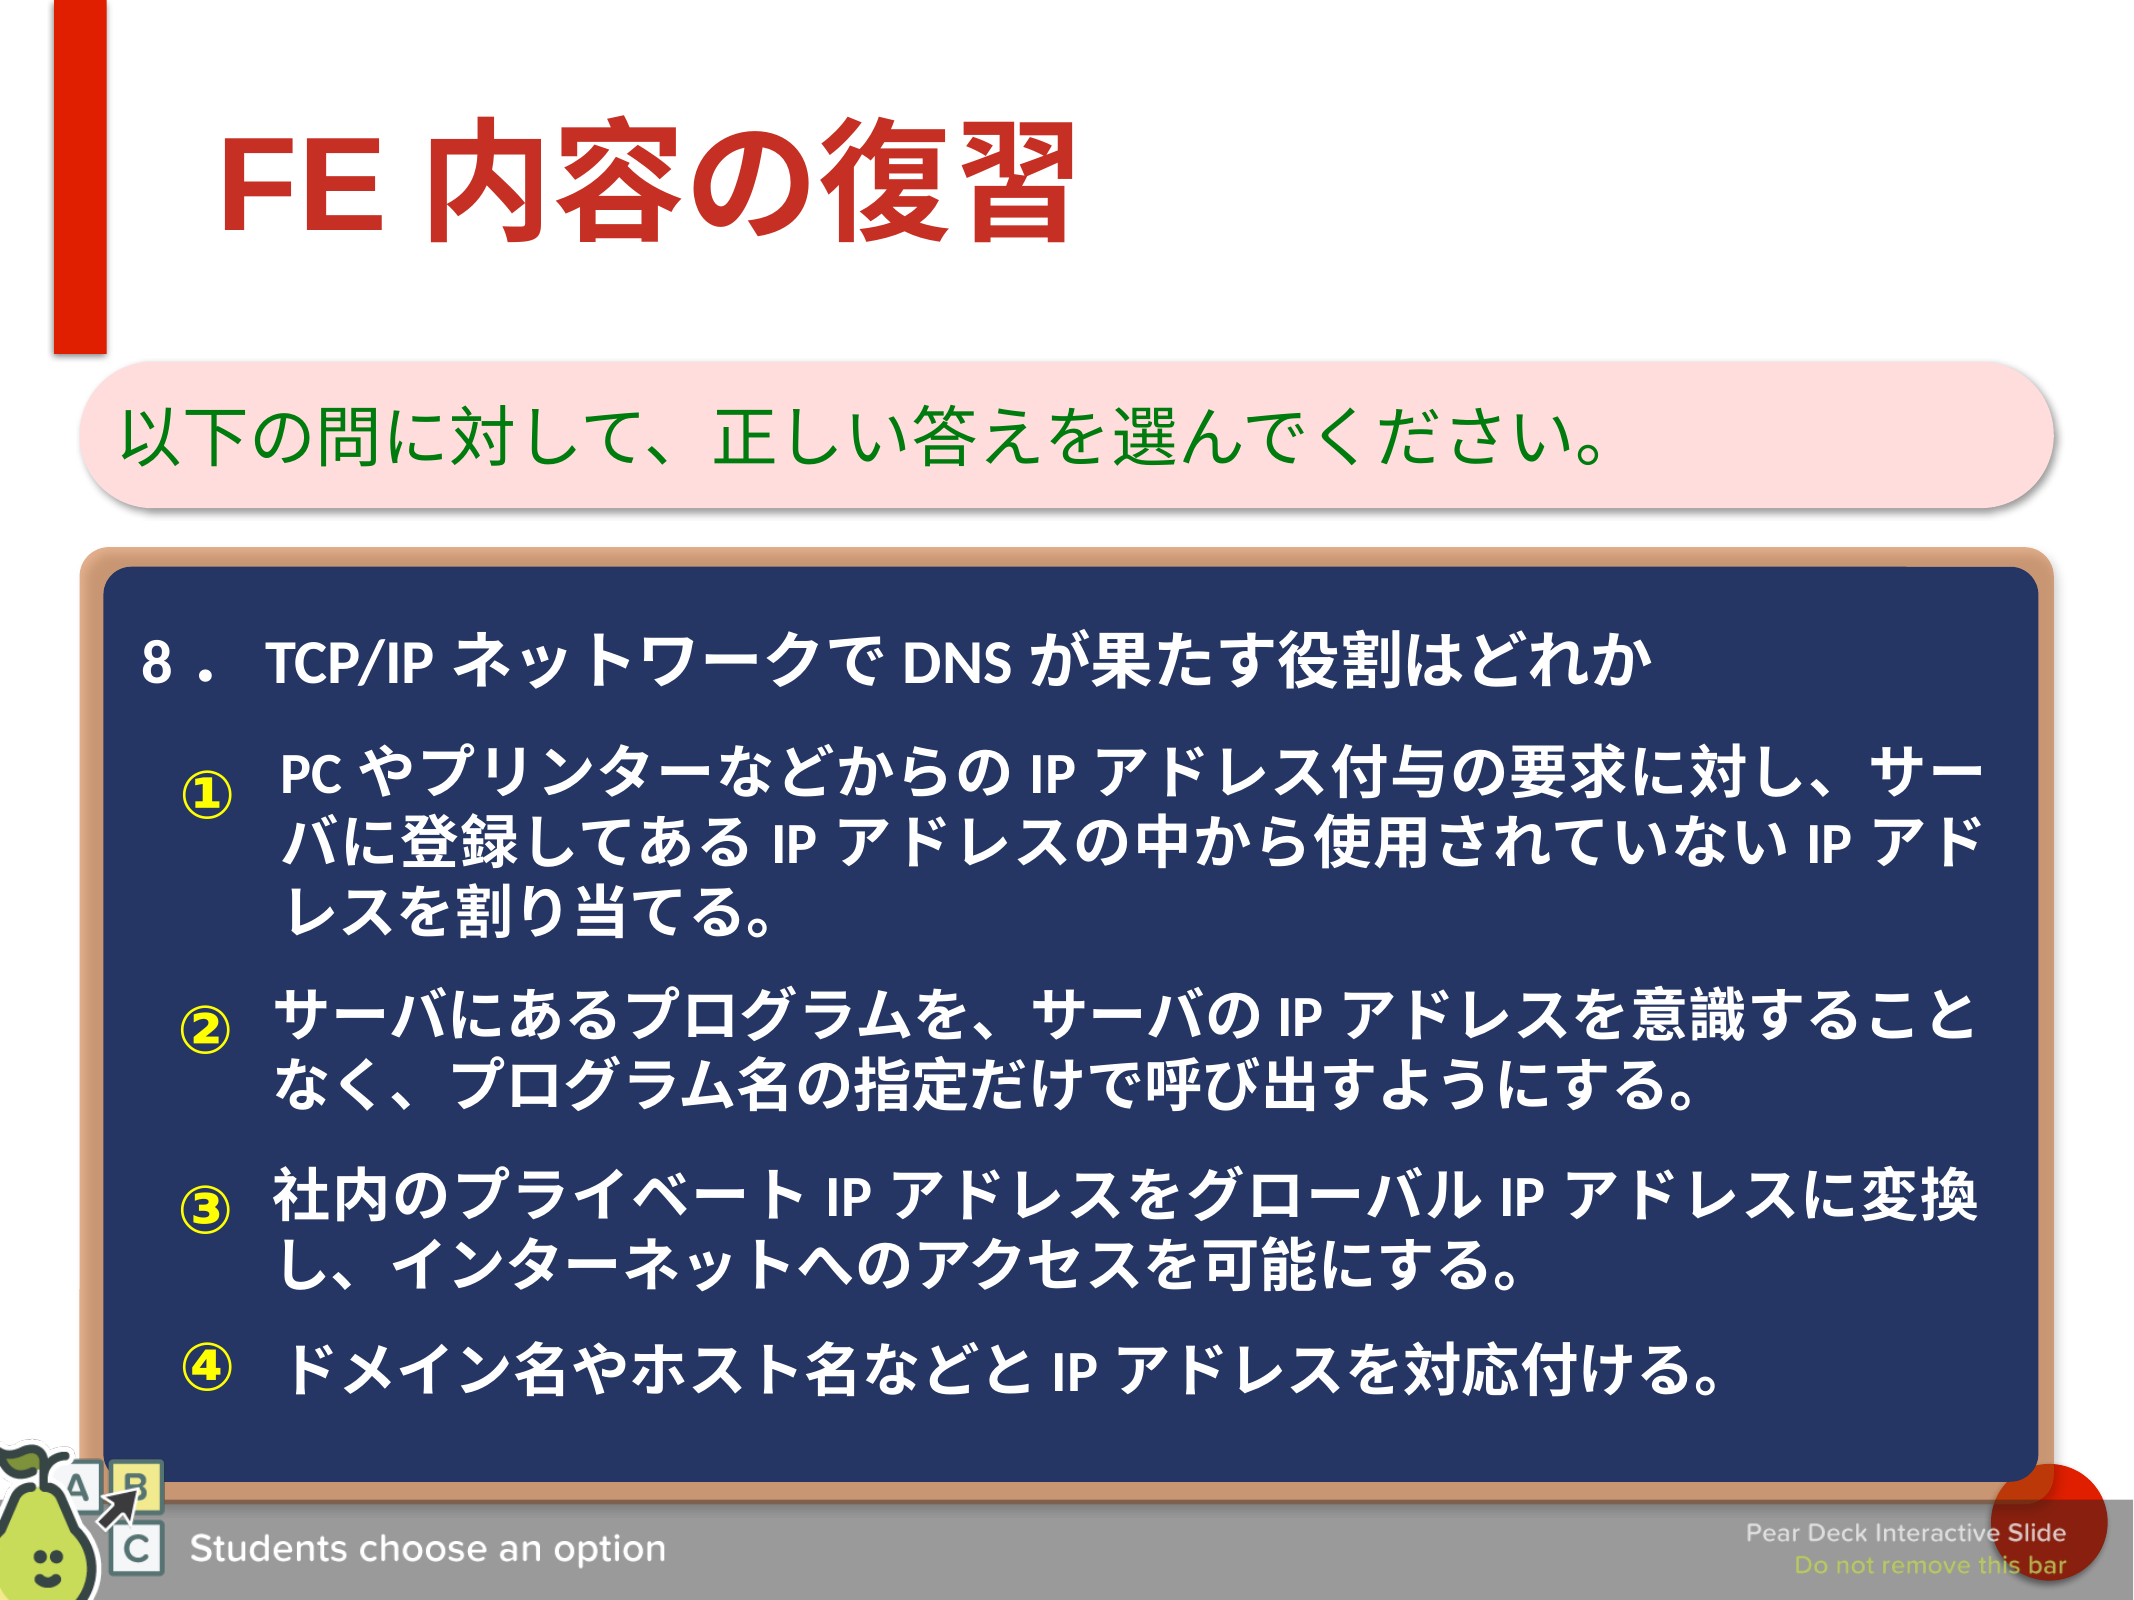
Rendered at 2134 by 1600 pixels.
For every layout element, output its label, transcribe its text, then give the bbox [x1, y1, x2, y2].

text_box ② [147, 988, 264, 1076]
text_box 社内のプライベートIPアドレスをグローバルIPアドレスに変換し、インターネットへのアクセスを可能にする。 [257, 1150, 1994, 1306]
title FE内容の復習 [208, 11, 1927, 343]
text_box [103, 566, 2039, 1432]
text_box [79, 547, 2054, 1432]
text_box 8．TCP/IPネットワークでDNSが果たす役割はどれか [126, 602, 2026, 704]
text_box ① [149, 753, 266, 841]
text_box PCやプリンターなどからのIPアドレス付与の要求に対し、サーバに登録してあるIPアドレスの中から使用されていないIPアドレスを割り当てる。 [265, 727, 2002, 953]
picture [0, 1433, 2134, 1600]
text_box ③ [147, 1168, 264, 1255]
text_box 以下の問に対して、正しい答えを選んでください。 [79, 361, 2054, 509]
text_box ④ [149, 1325, 266, 1413]
text_box サーバにあるプログラムを、サーバのIPアドレスを意識することなく、プログラム名の指定だけで呼び出すようにする。 [257, 970, 1994, 1126]
text_box ドメイン名やホスト名などとIPアドレスを対応付ける。 [266, 1325, 2002, 1411]
